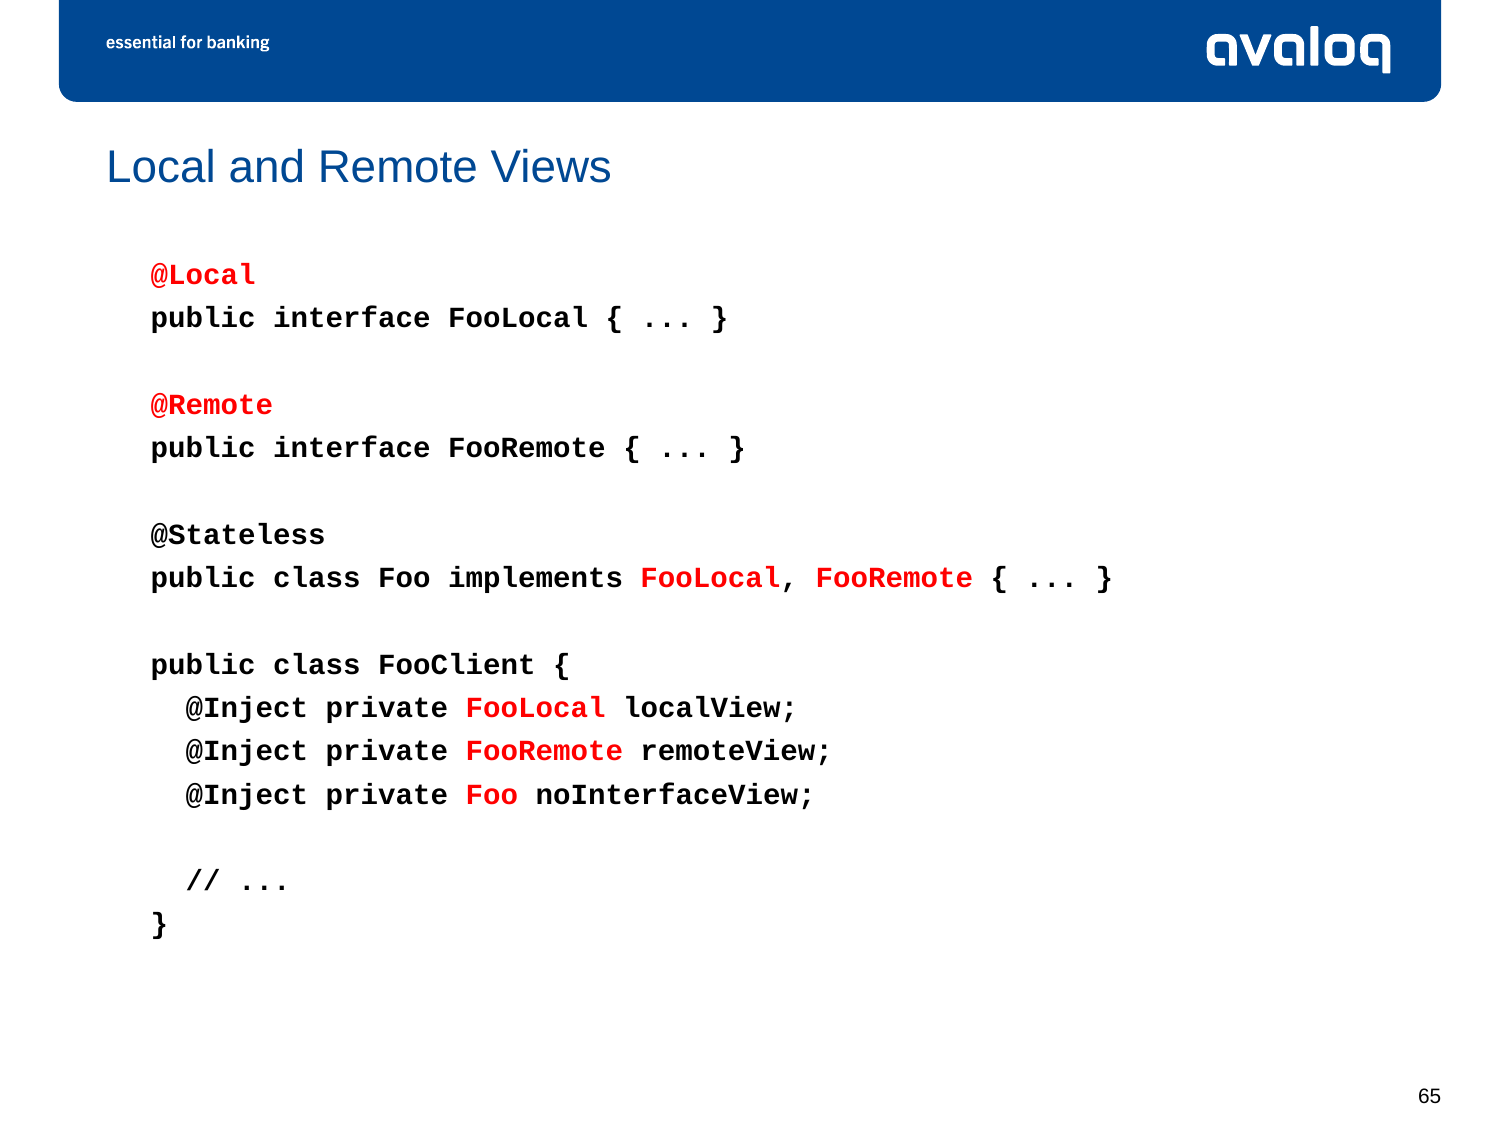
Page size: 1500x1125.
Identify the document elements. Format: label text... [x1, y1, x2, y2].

slide_number 65 [1200, 1082, 1442, 1112]
title Local and Remote Views [105, 142, 1394, 215]
list @Local public interface FooLocal { ... } @Remote public interface FooRemote { ... } @Stateless public class Foo implements FooLocal, FooRemote { ... } public class FooClient { @Inject private FooLocal localView; @Inject private FooRemote remoteView; @Inject private Foo noInterfaceView; // ... } [105, 255, 1394, 1042]
